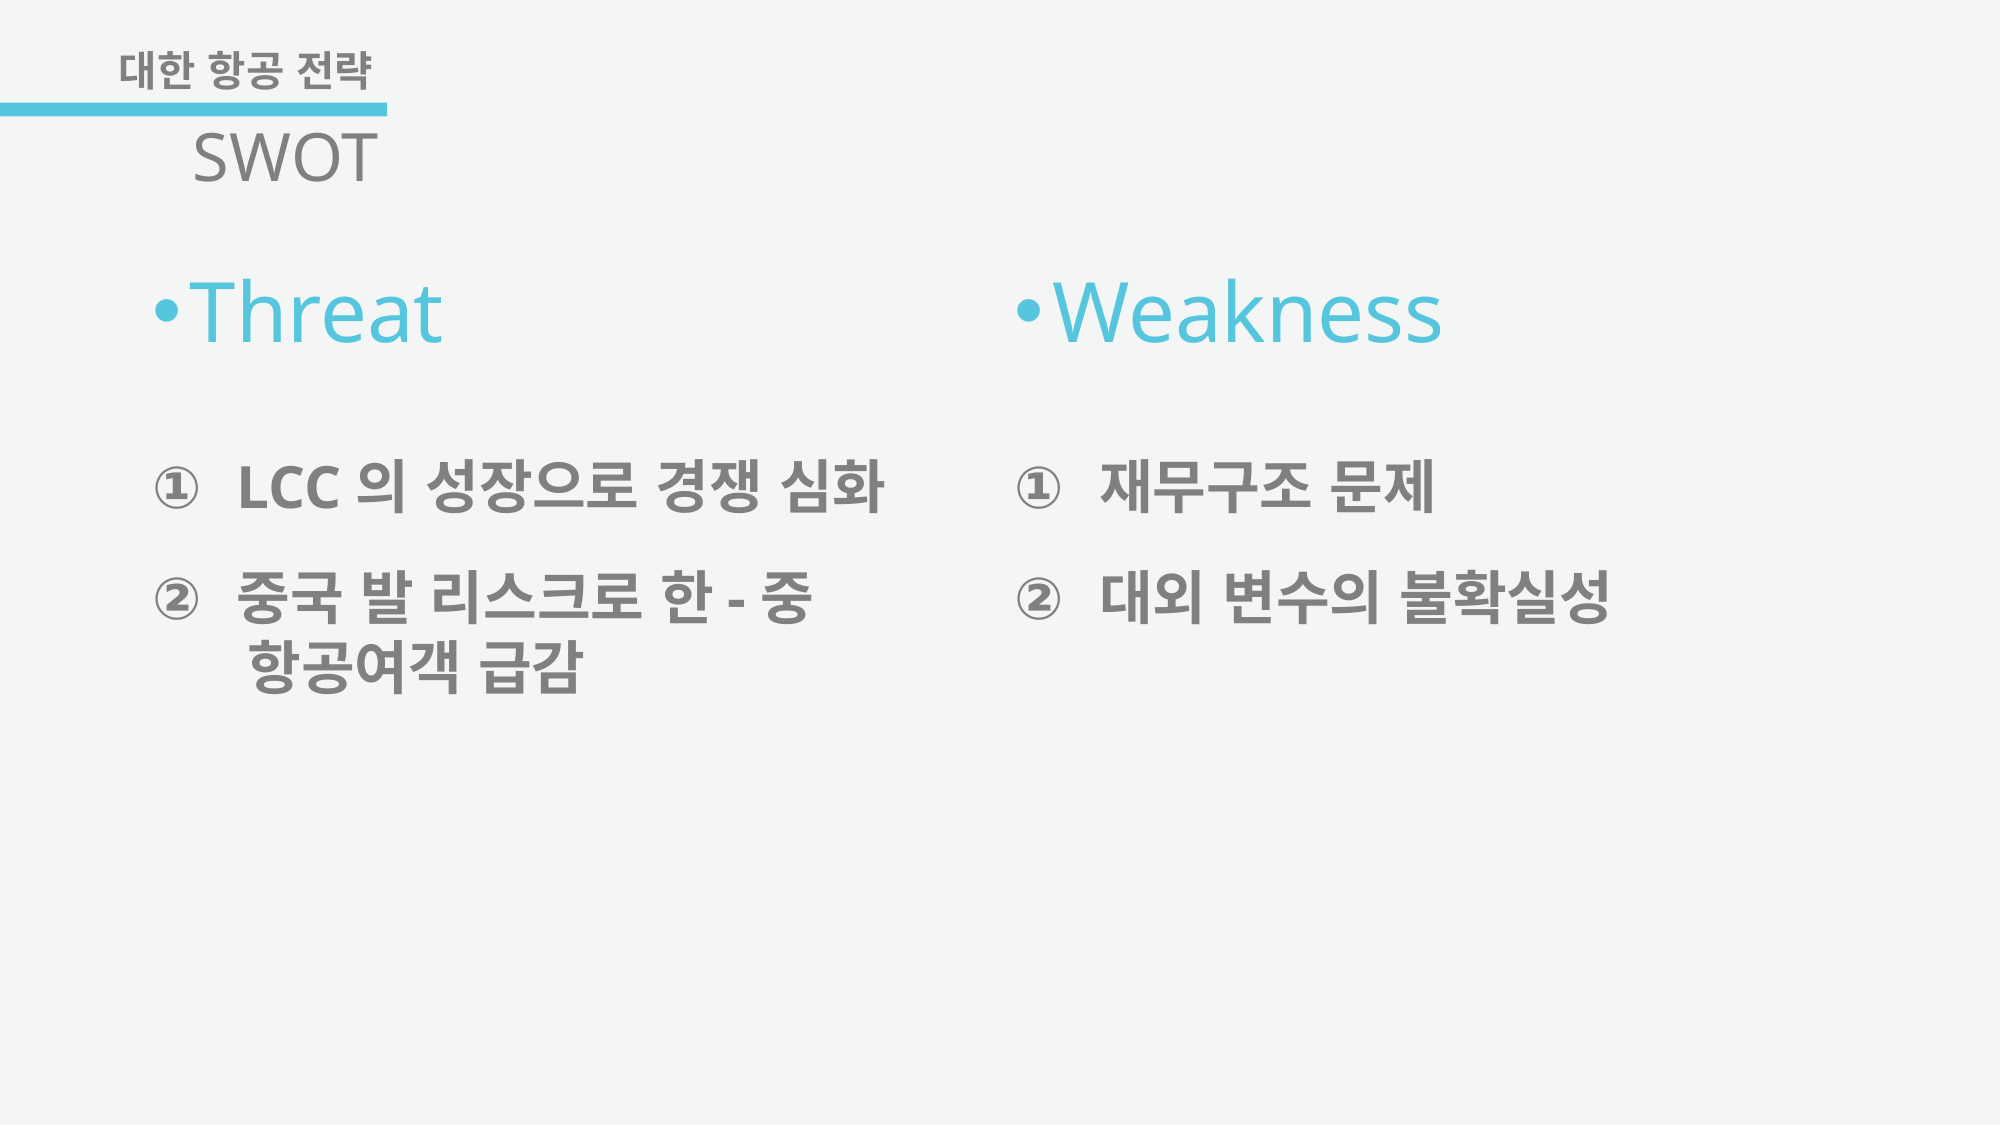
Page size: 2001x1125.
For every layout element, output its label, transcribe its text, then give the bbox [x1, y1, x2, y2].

list Threat LCC의 성장으로 경쟁 심화 중국 발 리스크로 한-중 항공여객 급감 [137, 251, 988, 994]
title SWOT [177, 102, 404, 218]
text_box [0, 36, 388, 117]
text_box Weakness 재무구조 문제 대외 변수의 불확실성 [999, 251, 1850, 994]
